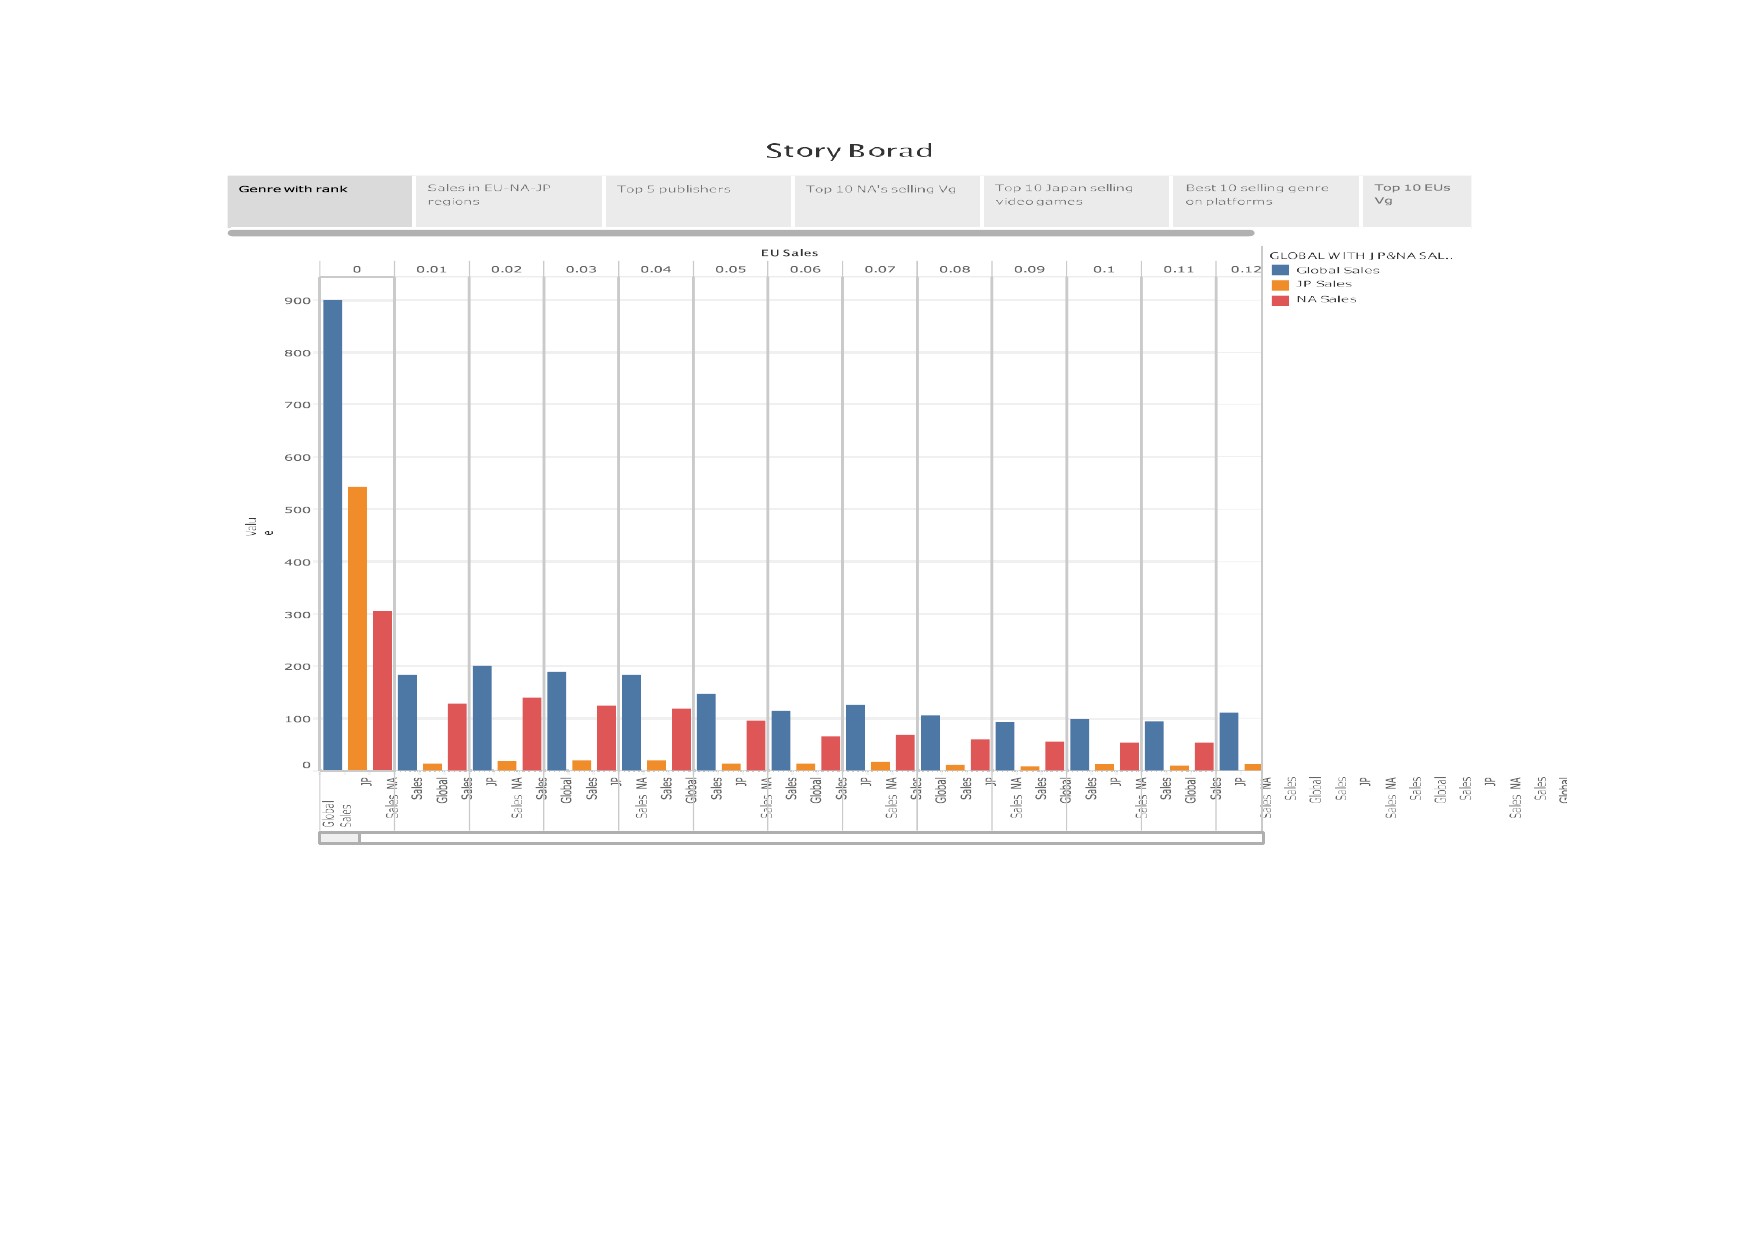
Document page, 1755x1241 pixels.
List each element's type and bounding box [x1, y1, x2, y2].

text_box [850, 142, 931, 158]
text_box [663, 266, 671, 273]
picture [1270, 252, 1452, 306]
text_box [813, 266, 821, 273]
text_box [888, 266, 895, 273]
text_box [641, 266, 649, 273]
text_box [285, 297, 302, 305]
picture [1459, 777, 1471, 800]
text_box [285, 350, 302, 357]
text_box [767, 143, 841, 161]
text_box [1178, 266, 1185, 273]
picture [1309, 777, 1321, 804]
text_box [579, 266, 588, 273]
picture [1284, 777, 1296, 800]
text_box [491, 266, 499, 273]
text_box [791, 251, 799, 257]
picture [1534, 777, 1546, 800]
text_box [285, 663, 293, 670]
text_box [804, 266, 812, 273]
text_box [285, 506, 292, 514]
text_box [417, 266, 425, 273]
picture [244, 518, 257, 536]
text_box [303, 761, 311, 769]
text_box [505, 266, 513, 273]
text_box [878, 266, 887, 273]
text_box [804, 251, 811, 257]
text_box [1359, 777, 1371, 782]
text_box [738, 266, 746, 273]
text_box [285, 401, 311, 409]
text_box [227, 175, 1472, 237]
text_box [1484, 777, 1496, 782]
text_box [962, 266, 970, 273]
text_box [285, 454, 302, 461]
picture [1409, 777, 1421, 800]
text_box [284, 559, 310, 566]
text_box [1187, 266, 1194, 273]
text_box [783, 249, 790, 257]
text_box [293, 506, 311, 514]
text_box [1028, 266, 1036, 273]
text_box [953, 266, 961, 273]
text_box [940, 266, 948, 273]
text_box [1014, 266, 1022, 273]
text_box [1509, 777, 1521, 818]
text_box [1254, 266, 1262, 273]
text_box [293, 611, 311, 619]
text_box [1559, 780, 1567, 804]
picture [1334, 777, 1347, 800]
text_box [293, 715, 302, 723]
text_box [1037, 266, 1045, 273]
text_box [1384, 777, 1397, 818]
text_box [716, 266, 724, 273]
picture [1434, 777, 1446, 804]
text_box [293, 663, 310, 670]
text_box [514, 266, 522, 273]
text_box [589, 266, 596, 273]
text_box [1093, 266, 1102, 273]
text_box [318, 275, 1265, 846]
